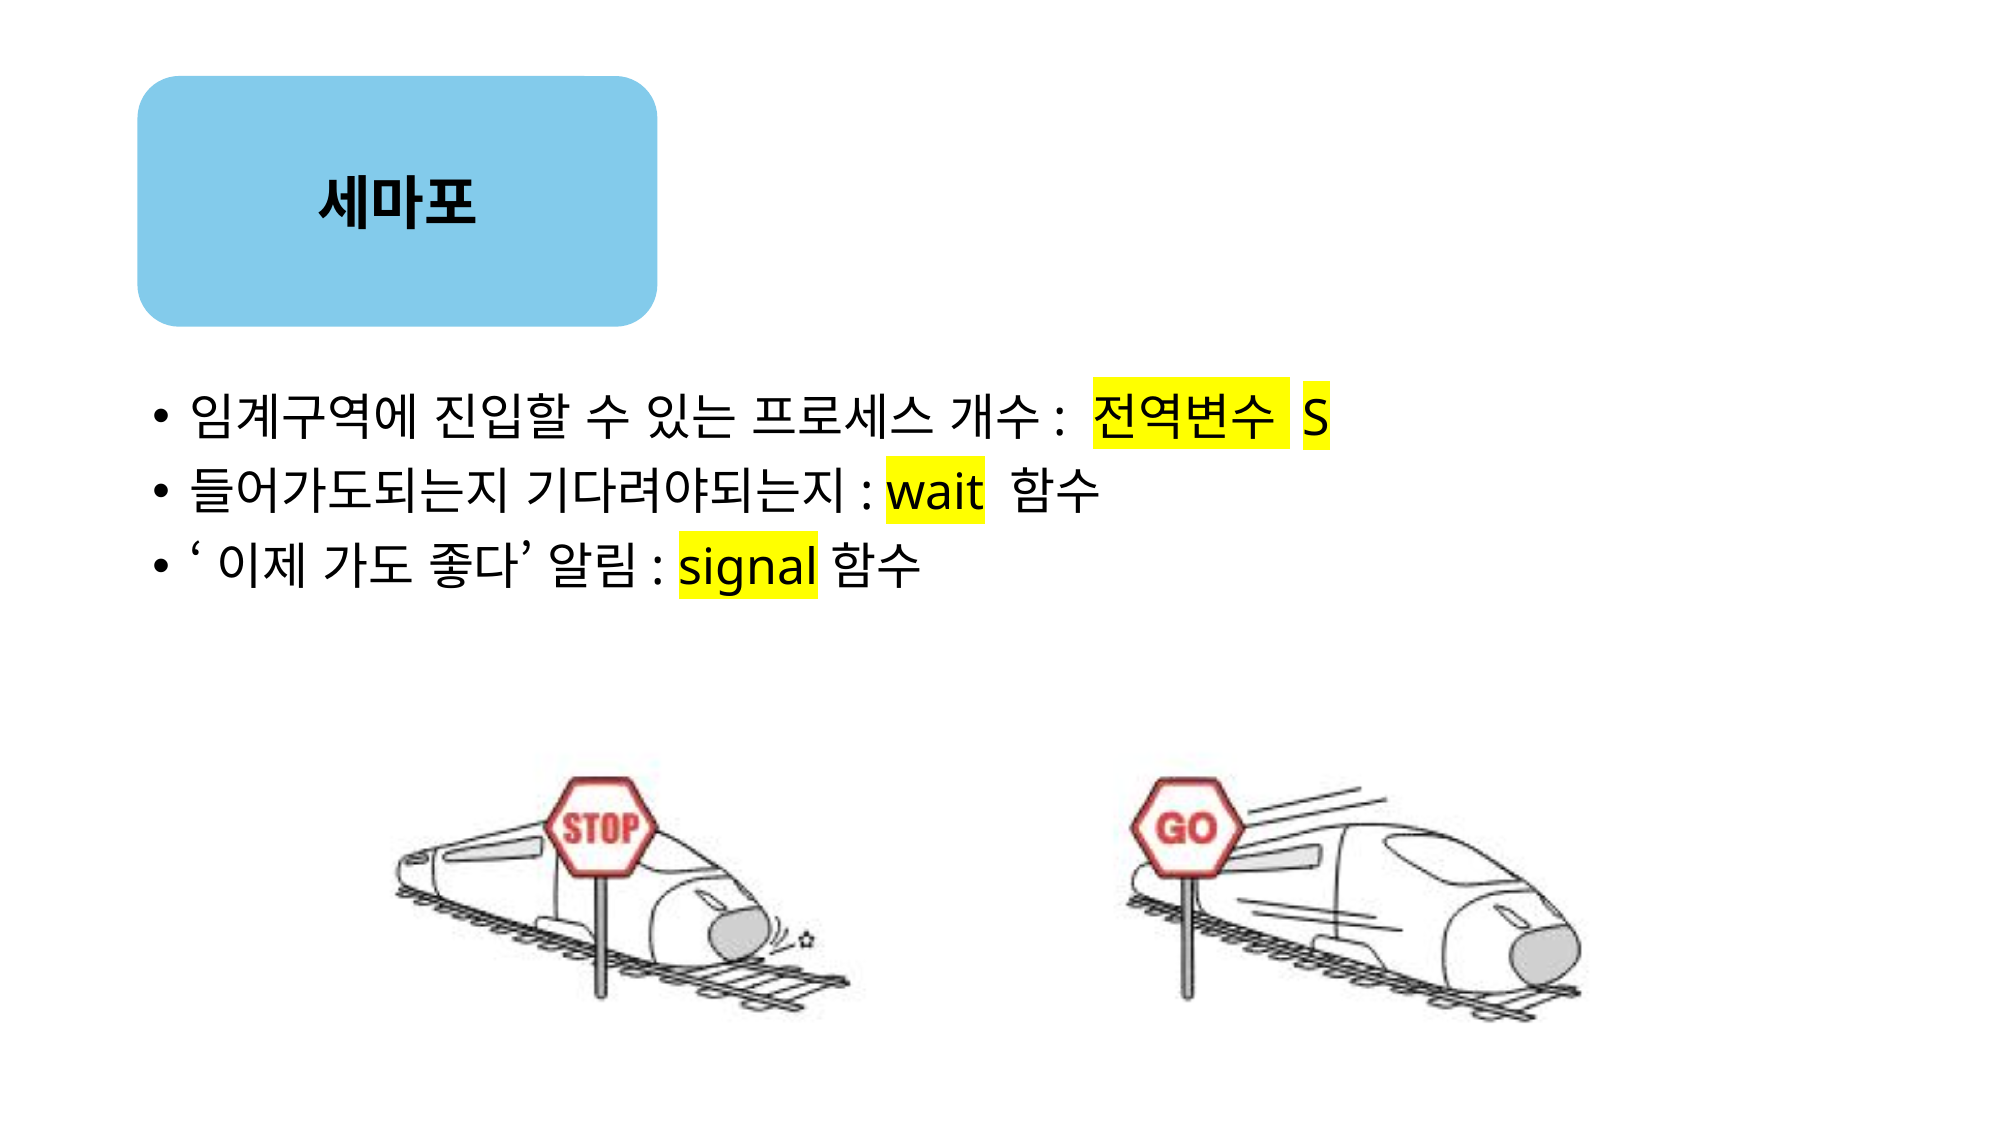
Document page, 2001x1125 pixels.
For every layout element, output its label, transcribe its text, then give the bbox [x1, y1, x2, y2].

picture [361, 693, 1638, 1072]
list 임계구역에 진입할 수 있는 프로세스 개수: 전역변수 S 들어가도되는지 기다려야되는지: wait 함수 ‘이제 가도 좋다’ 알림: signal함수 [137, 384, 1863, 1014]
text_box 세마포 [135, 74, 659, 329]
